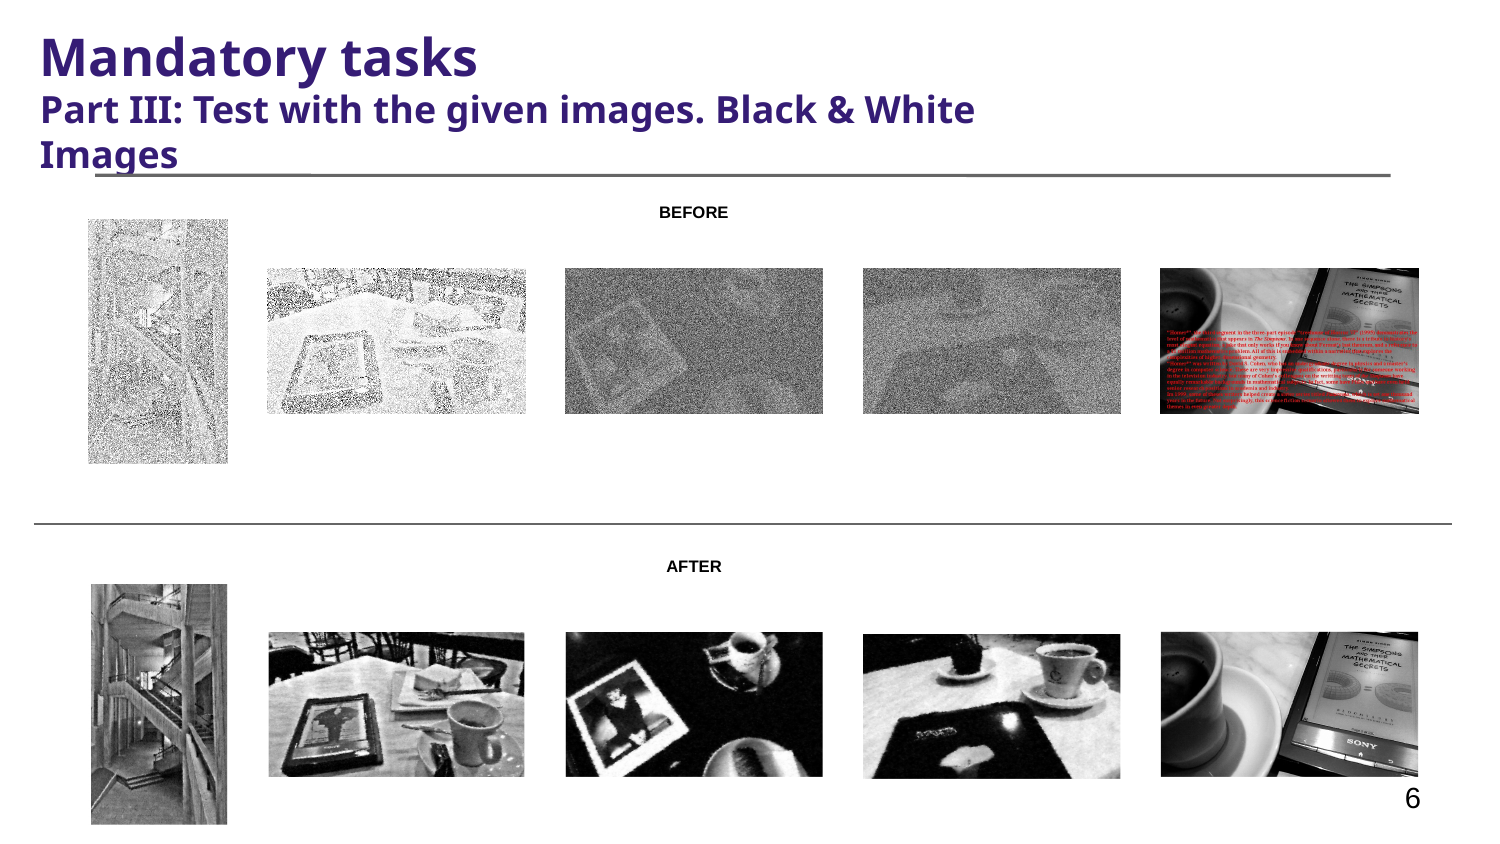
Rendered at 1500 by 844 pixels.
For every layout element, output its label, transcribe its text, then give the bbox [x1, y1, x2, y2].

picture [1160, 631, 1419, 778]
picture [565, 632, 823, 777]
picture [565, 268, 823, 414]
picture [862, 268, 1121, 414]
picture [862, 634, 1121, 779]
picture [267, 268, 526, 414]
picture [268, 631, 525, 777]
text_box BEFORE [619, 186, 769, 258]
picture [1160, 268, 1419, 414]
picture [88, 581, 228, 827]
text_box Mandatory tasks Part III: Test with the given images. Black & White Images [24, 24, 1126, 176]
slide_number ‹#› [1389, 764, 1480, 830]
picture [88, 219, 228, 464]
text_box AFTER [619, 541, 769, 594]
